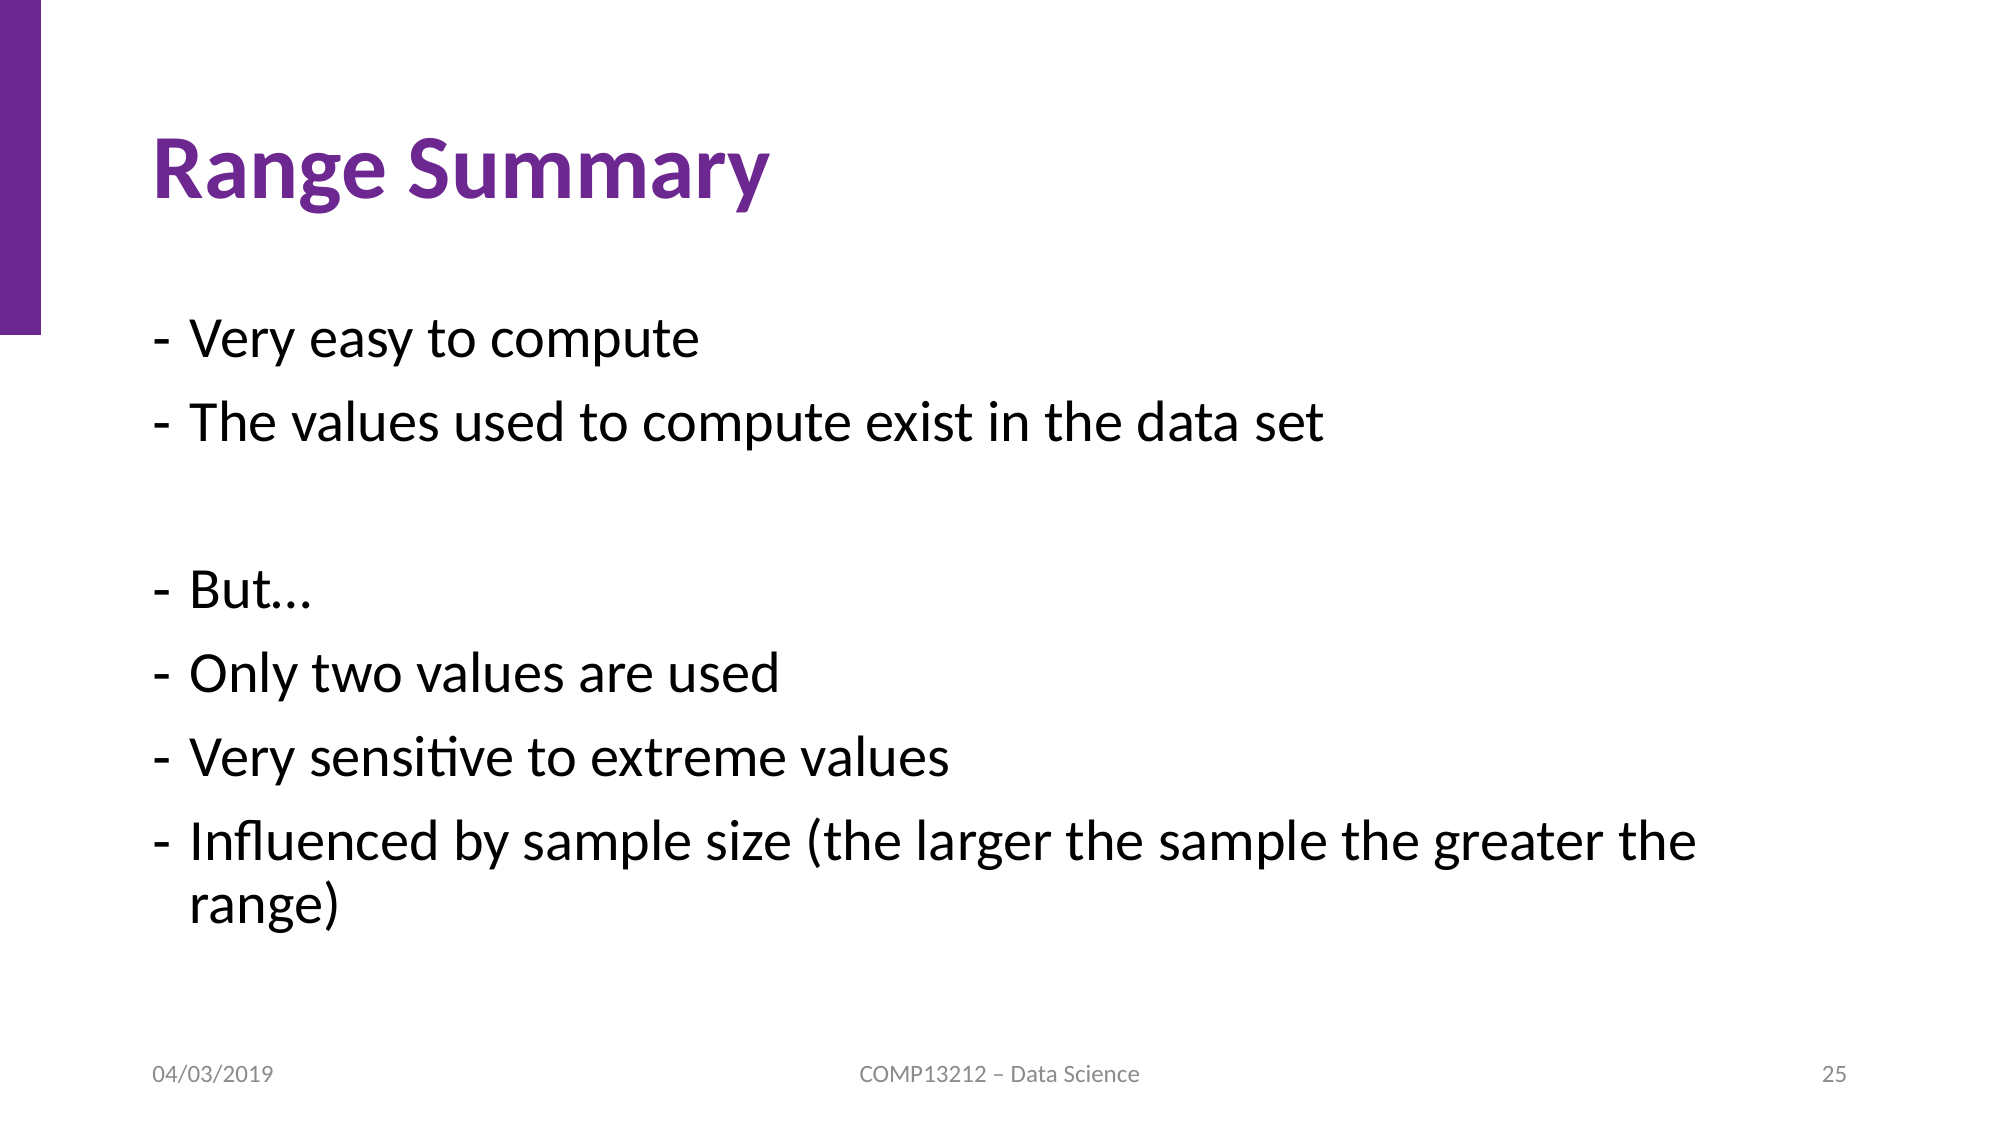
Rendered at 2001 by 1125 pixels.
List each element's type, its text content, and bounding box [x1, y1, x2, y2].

list Very easy to compute The values used to compute exist in the data set But… Only two values are used Very sensitive to extreme values Influenced by sample size (the larger the sample the greater the range) [137, 299, 1863, 1014]
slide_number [137, 1042, 588, 1103]
title Range Summary [137, 59, 1863, 278]
slide_number 25 [1412, 1042, 1863, 1103]
footer COMP13212 – Data Science [662, 1042, 1338, 1103]
